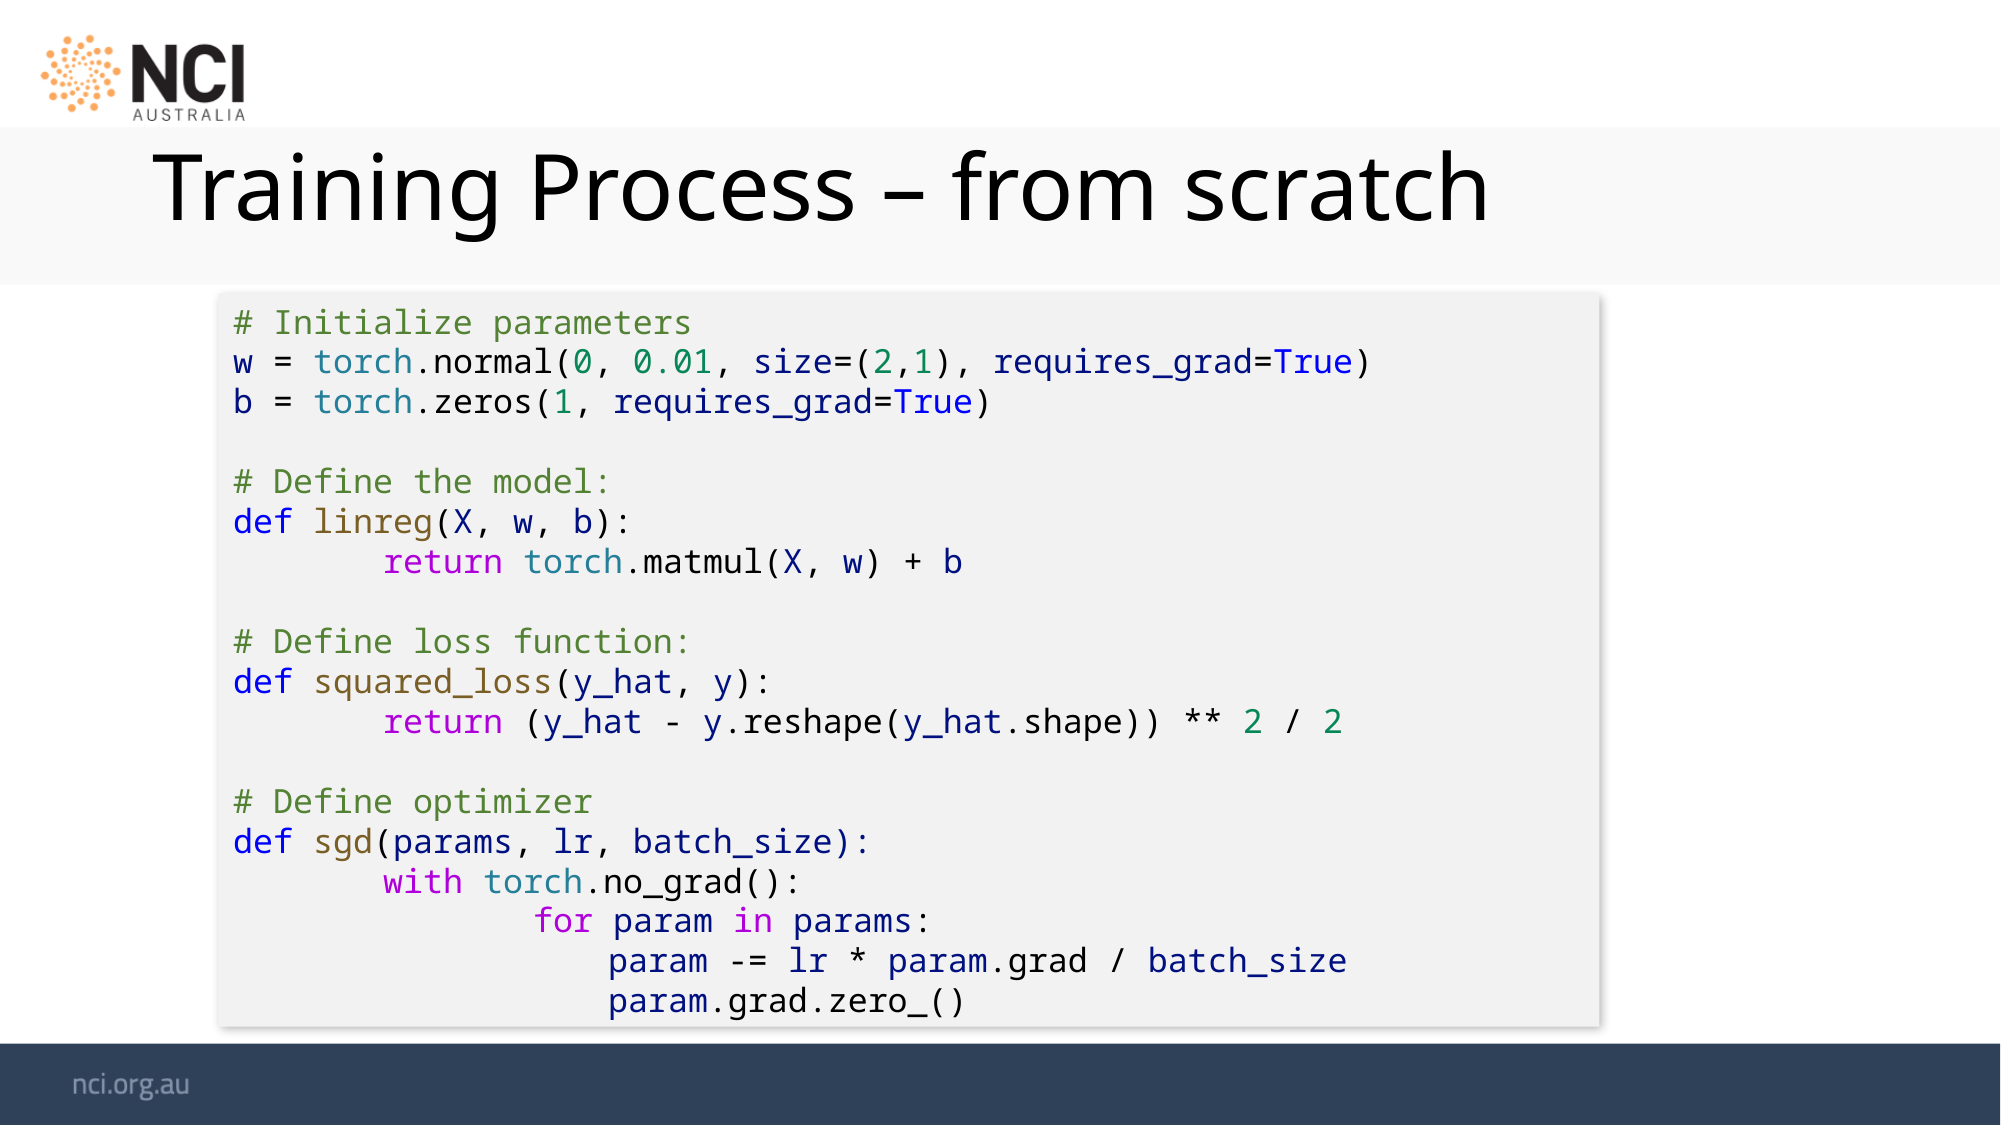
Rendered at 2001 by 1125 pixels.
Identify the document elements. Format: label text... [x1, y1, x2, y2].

text_box # Initialize parameters w = torch.normal(0, 0.01, size=(2,1), requires_grad=True) b = torch.zeros(1, requires_grad=True) # Define the model: def linreg(X, w, b): return torch.matmul(X, w) + b # Define loss function: def squared_loss(y_hat, y): return (y_hat - y.reshape(y_hat.shape)) ** 2 / 2 # Define optimizer def sgd(params, lr, batch_size): with torch.no_grad(): for param in params: param -= lr * param.grad / batch_size param.grad.zero_() [218, 293, 1600, 1027]
title Training Process – from scratch [137, 103, 1863, 278]
picture [0, 0, 2001, 1125]
